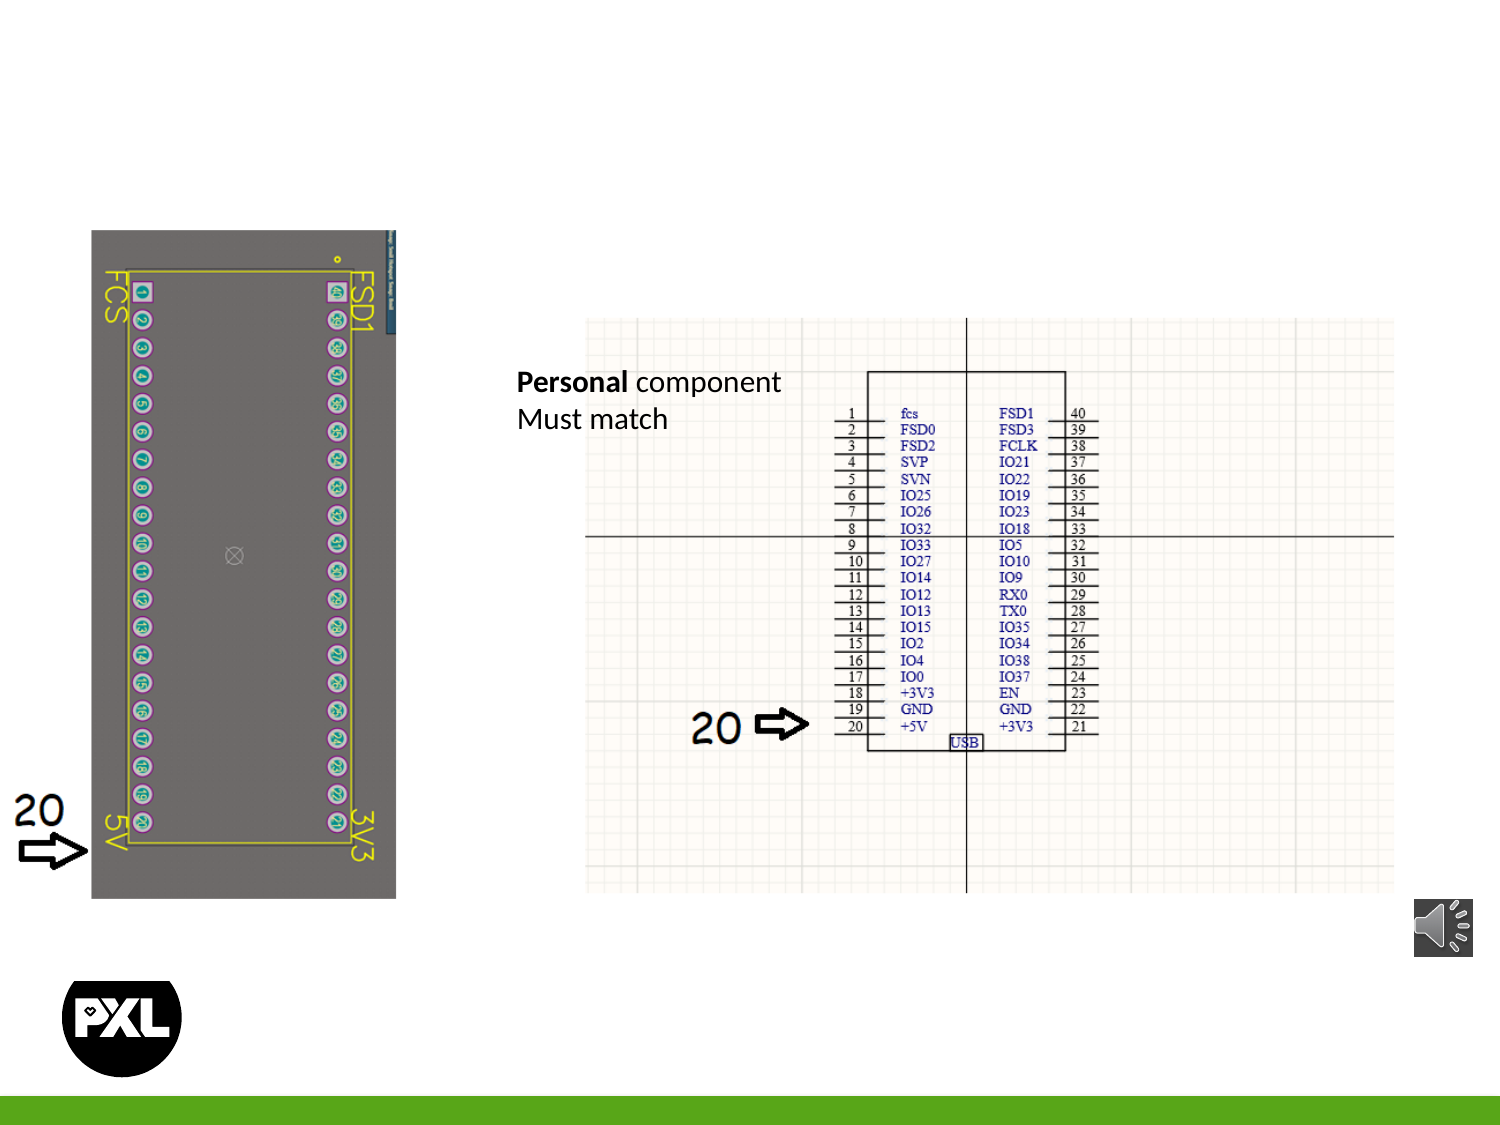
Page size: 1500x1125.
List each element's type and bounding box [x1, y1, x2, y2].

picture [5, 199, 1500, 981]
